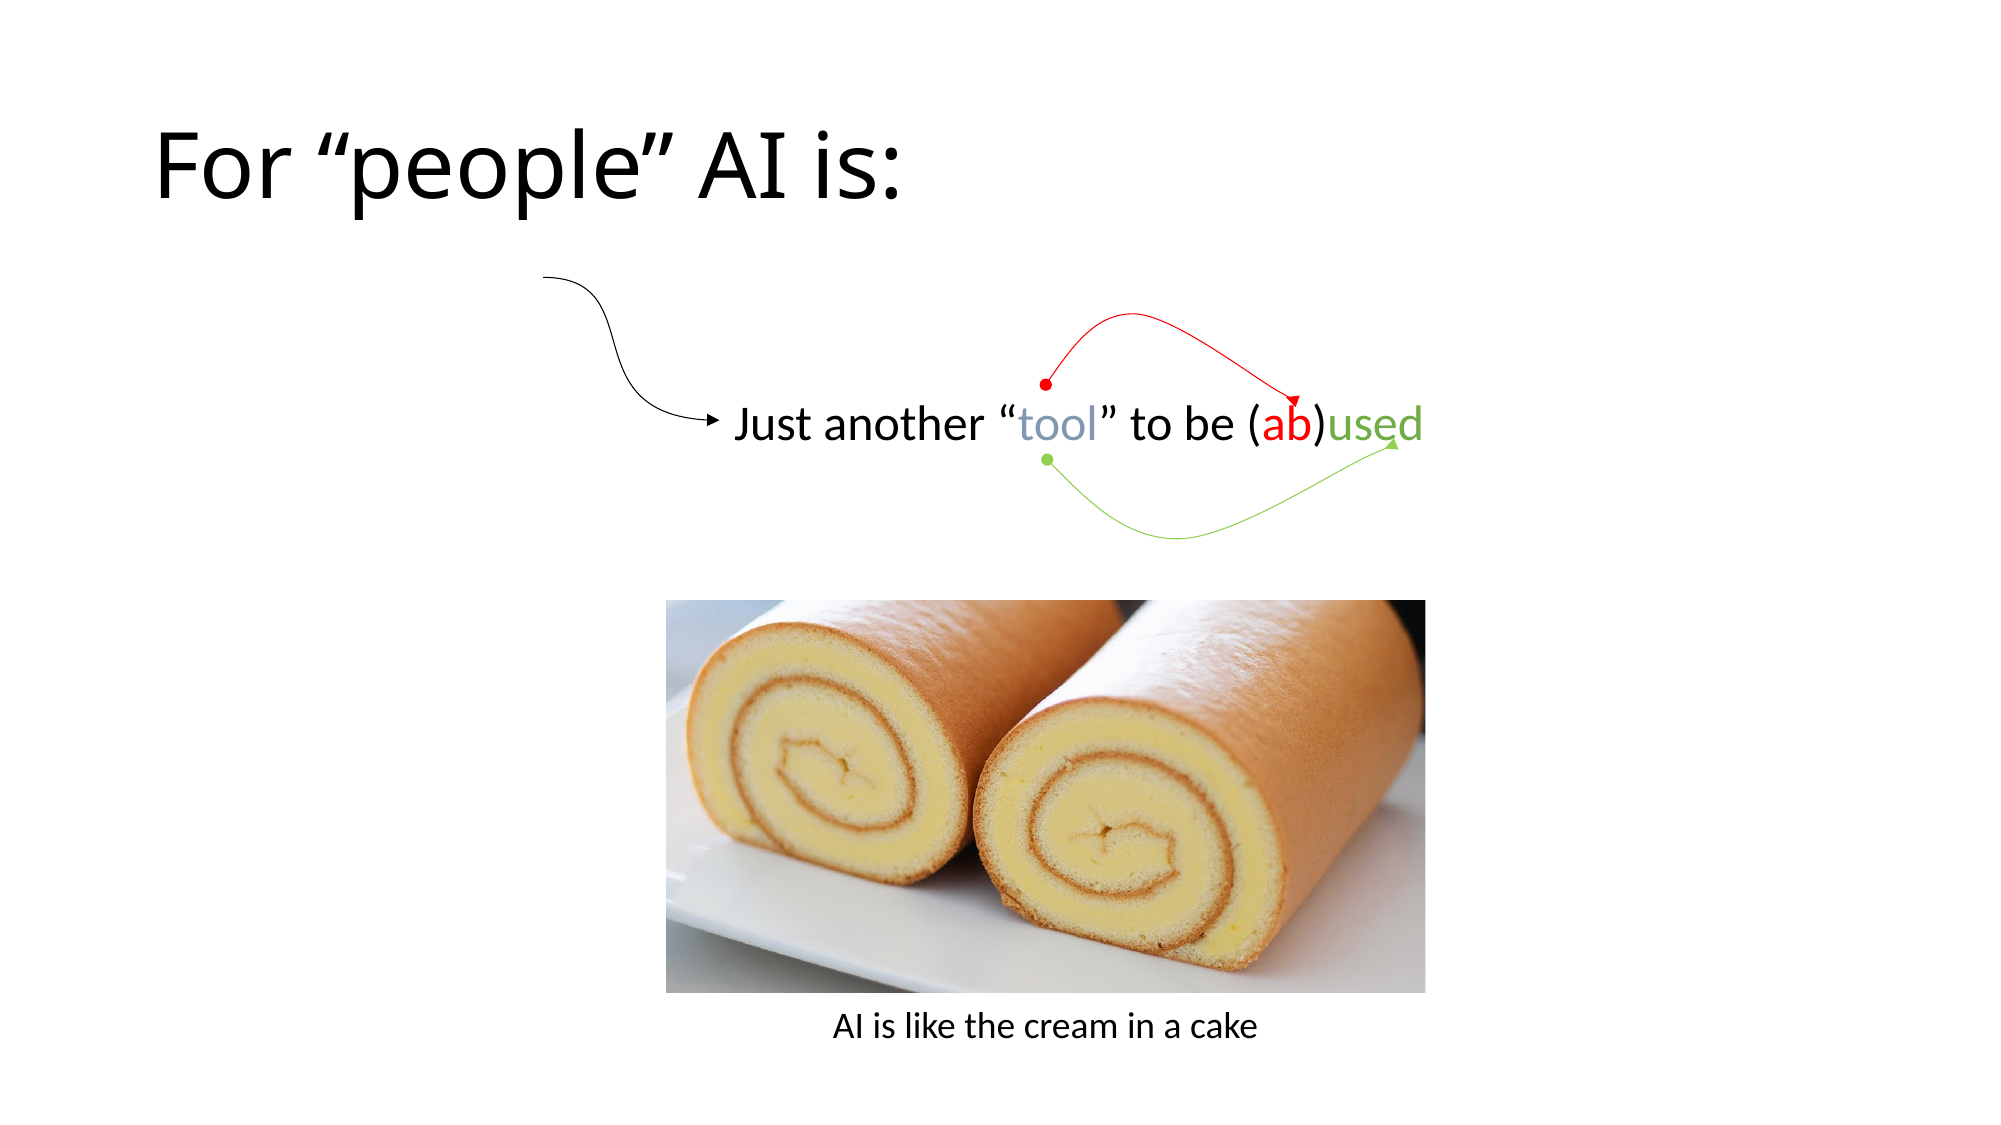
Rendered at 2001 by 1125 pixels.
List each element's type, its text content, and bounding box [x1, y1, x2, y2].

text_box Just another “tool” to be (ab)used [719, 382, 1720, 458]
picture [666, 600, 1426, 993]
title For “people” AI is: [137, 59, 1863, 278]
text_box AI is like the cream in a cake [818, 993, 1274, 1054]
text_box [543, 277, 720, 421]
text_box [1041, 438, 1399, 540]
text_box [1039, 313, 1300, 408]
